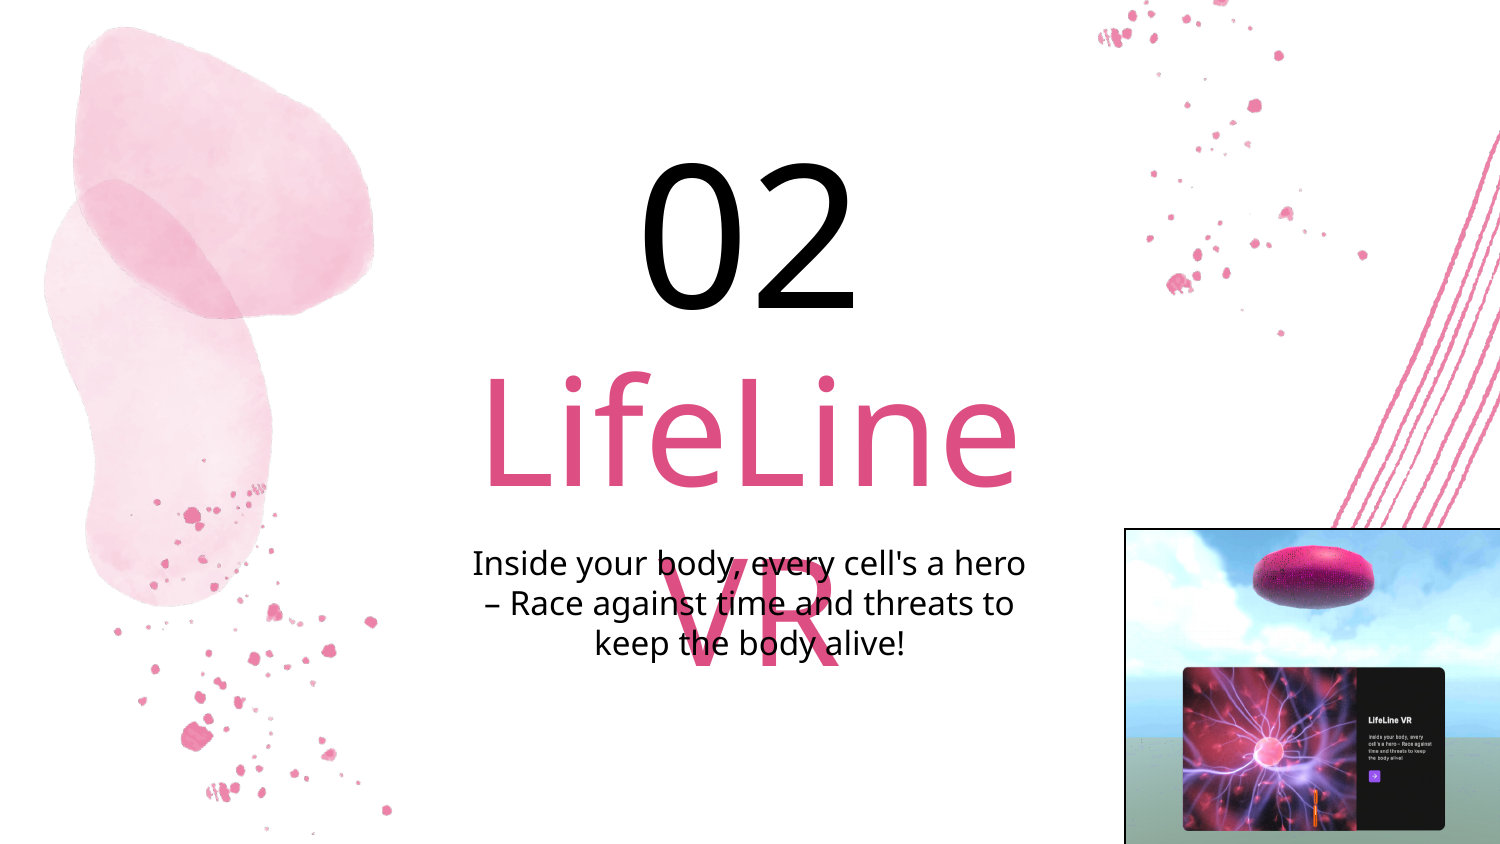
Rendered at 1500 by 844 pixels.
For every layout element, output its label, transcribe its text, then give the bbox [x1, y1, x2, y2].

picture [1019, 0, 1500, 528]
title LifeLine VR [355, 321, 1145, 510]
picture [0, 26, 492, 844]
picture [1125, 529, 1500, 844]
subtitle Inside your body, every cell's a hero – Race against time and threats to keep the body alive! [453, 508, 1047, 697]
title 02 [547, 93, 953, 320]
